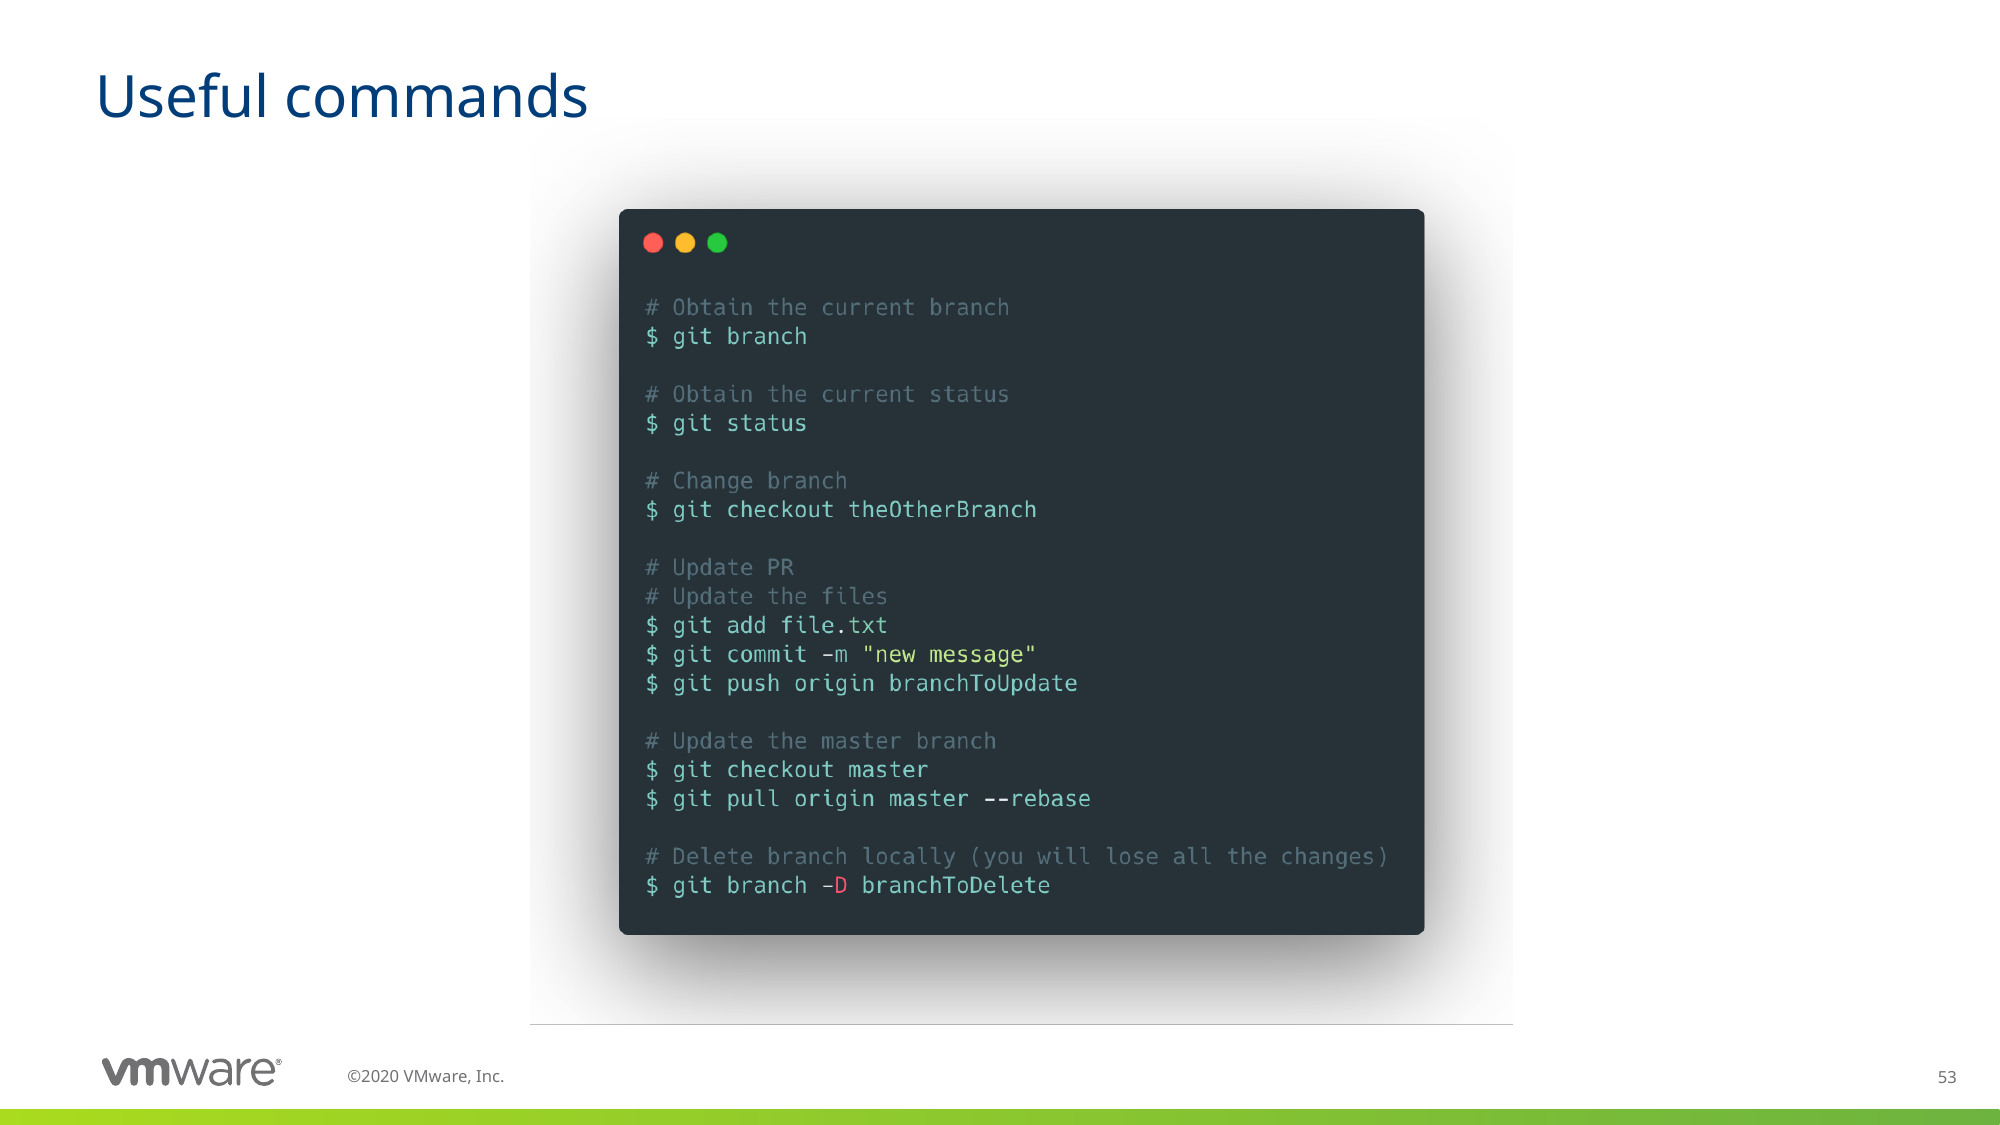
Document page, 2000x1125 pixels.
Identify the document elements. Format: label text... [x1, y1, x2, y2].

title Useful commands [95, 67, 1900, 131]
picture [530, 118, 1514, 1025]
